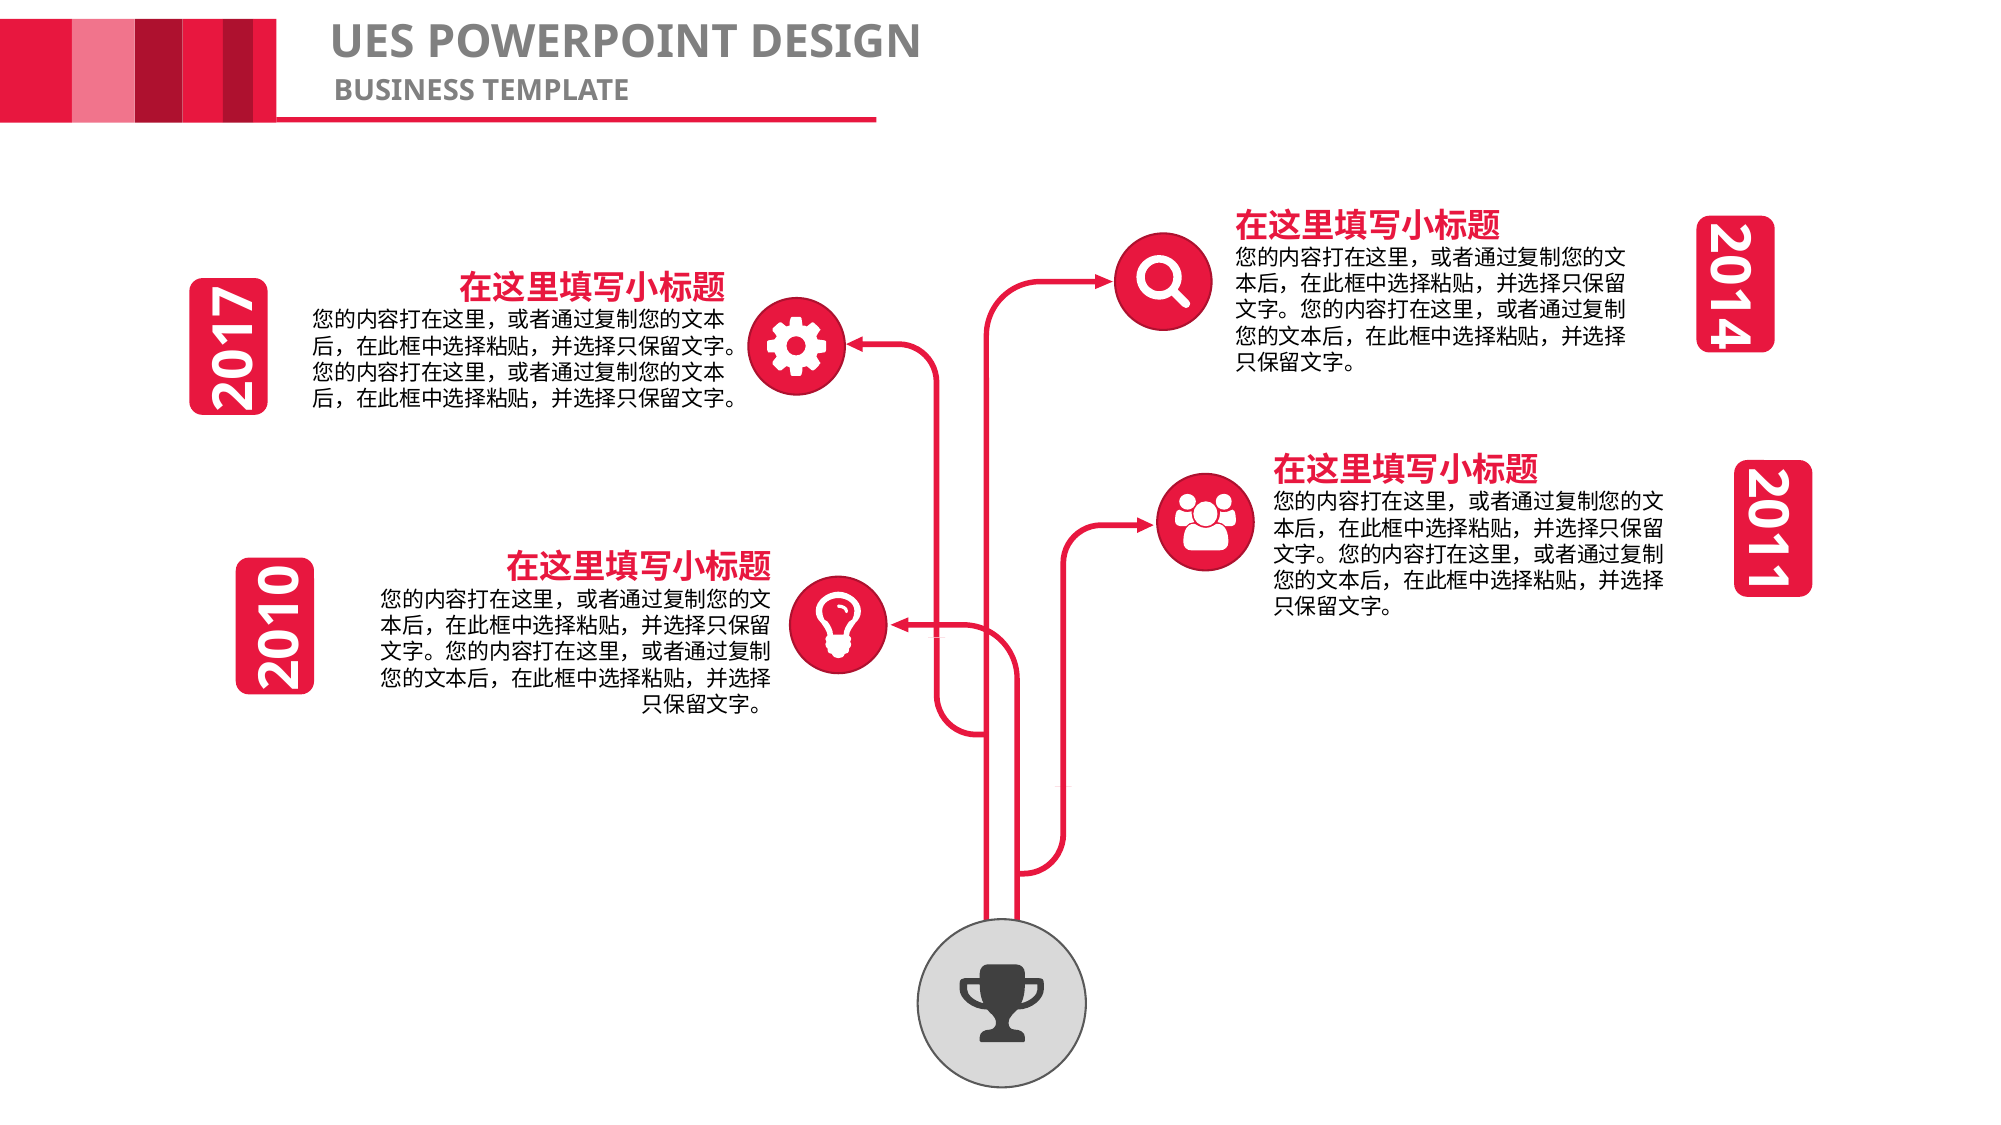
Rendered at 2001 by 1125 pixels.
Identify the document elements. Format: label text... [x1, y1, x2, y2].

title UES POWERPOINT DESIGN [329, 17, 1059, 69]
text_box 在这里填写小标题 您的内容打在这里，或者通过复制您的文本后，在此框中选择粘贴，并选择只保留文字。您的内容打在这里，或者通过复制您的文本后，在此框中选择粘贴，并选择只保留文字。 [1273, 447, 1669, 620]
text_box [1729, 458, 1813, 603]
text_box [748, 298, 845, 395]
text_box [846, 336, 984, 738]
text_box 在这里填写小标题 您的内容打在这里，或者通过复制您的文本后，在此框中选择粘贴，并选择只保留文字。您的内容打在这里，或者通过复制您的文本后，在此框中选择粘贴，并选择只保留文字。 [362, 545, 773, 717]
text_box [917, 919, 1086, 1088]
list BUSINESS TEMPLATE [333, 74, 761, 108]
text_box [1692, 214, 1775, 359]
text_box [235, 556, 319, 701]
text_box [789, 576, 887, 674]
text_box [1114, 233, 1212, 330]
text_box 在这里填写小标题 您的内容打在这里，或者通过复制您的文本后，在此框中选择粘贴，并选择只保留文字。您的内容打在这里，或者通过复制您的文本后，在此框中选择粘贴，并选择只保留文字。 [1235, 203, 1635, 375]
text_box [984, 624, 1021, 919]
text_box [1016, 517, 1154, 877]
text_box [189, 276, 272, 421]
text_box 在这里填写小标题 您的内容打在这里，或者通过复制您的文本后，在此框中选择粘贴，并选择只保留文字。您的内容打在这里，或者通过复制您的文本后，在此框中选择粘贴，并选择只保留文字。 [311, 266, 726, 411]
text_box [1157, 473, 1254, 571]
text_box [982, 272, 1114, 627]
text_box [982, 634, 991, 919]
